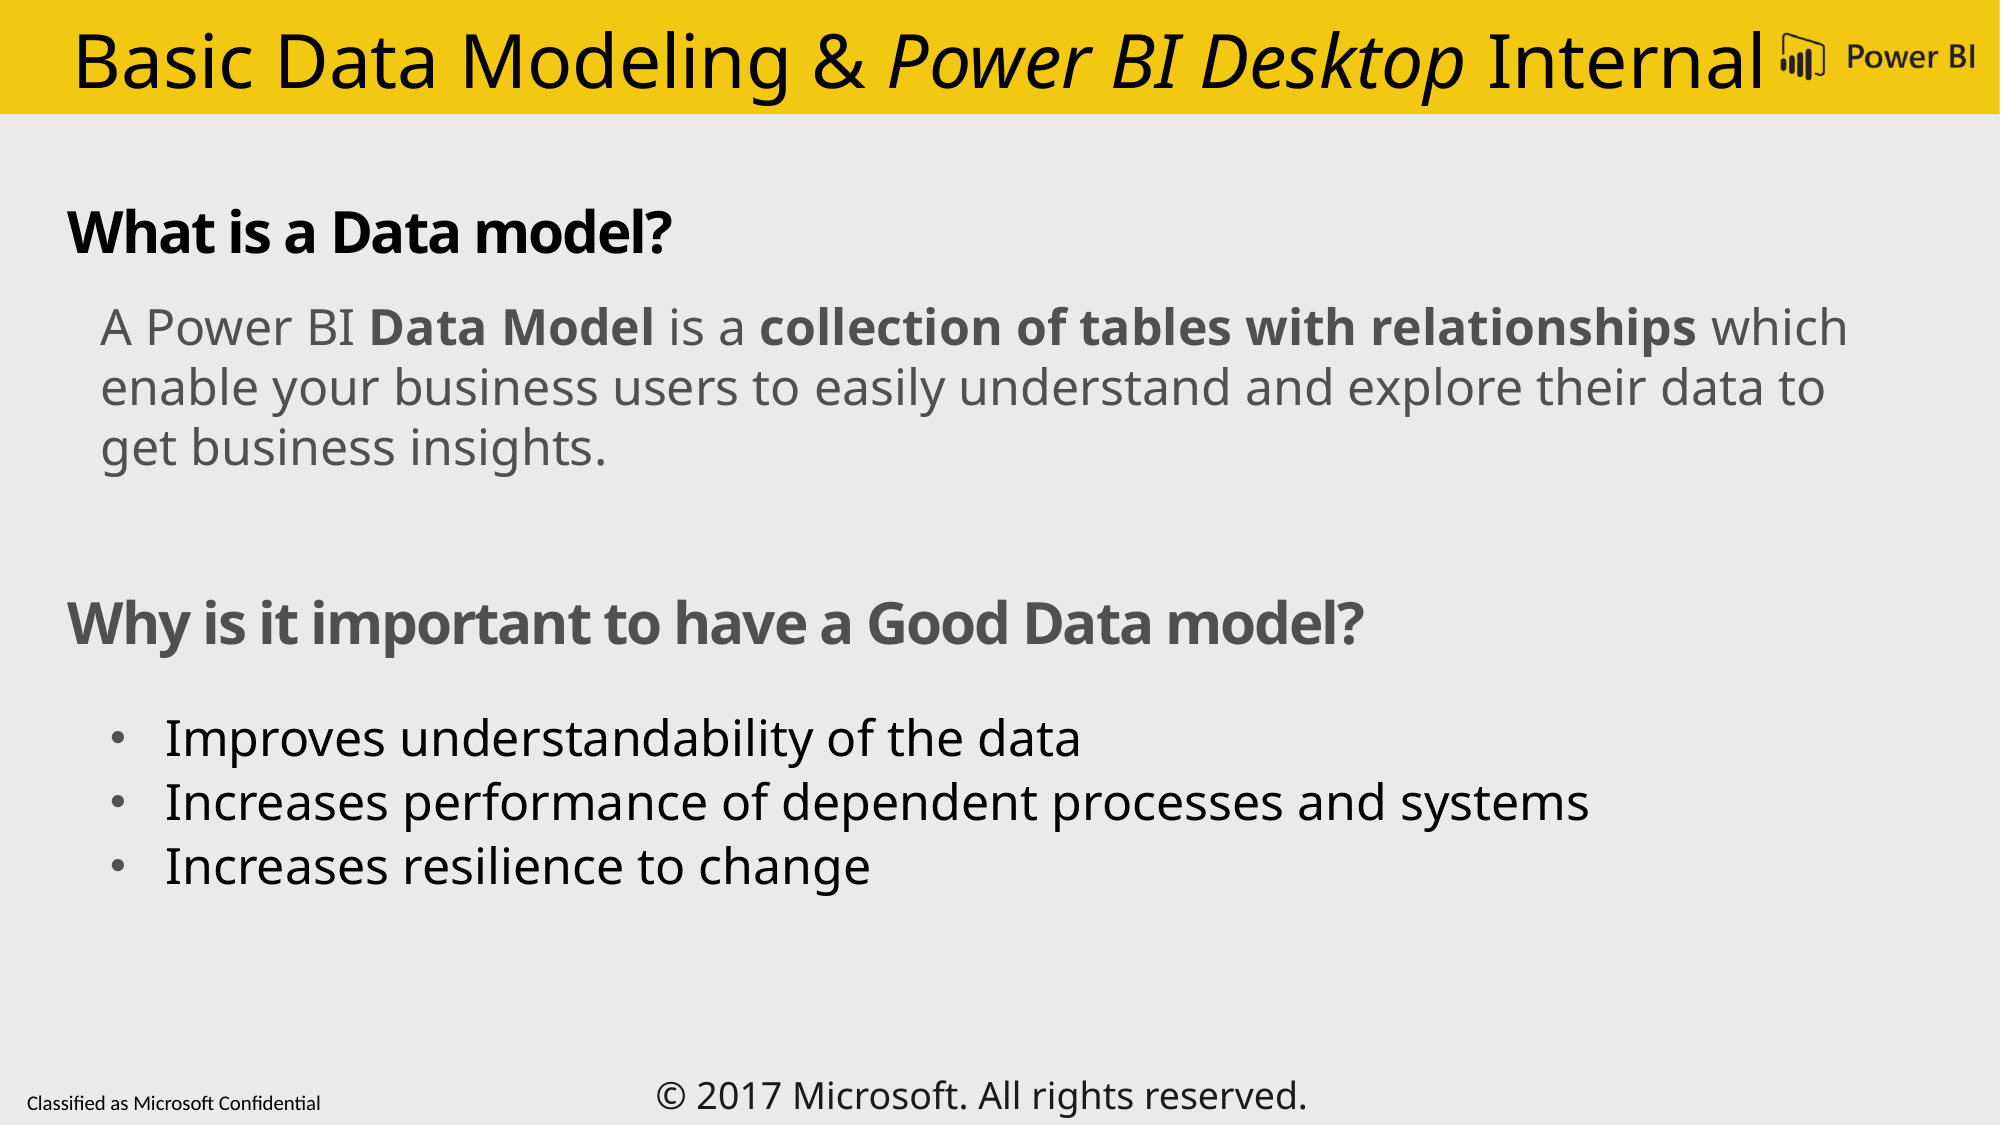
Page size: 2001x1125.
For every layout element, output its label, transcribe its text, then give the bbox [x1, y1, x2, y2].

text_box [0, 0, 2000, 115]
picture [1768, 23, 1985, 91]
text_box Basic Data Modeling & Power BI Desktop Internals [58, 5, 1879, 111]
text_box Why is it important to have a Good Data model? [43, 578, 1956, 665]
text_box A Power BI Data Model is a collection of tables with relationships which enable your business users to easily understand and explore their data to get business insights. [85, 287, 1897, 483]
list Improves understandability of the data Increases performance of dependent processes and systems Increases resilience to change [86, 698, 1915, 917]
title What is a Data model? [43, 188, 1956, 275]
